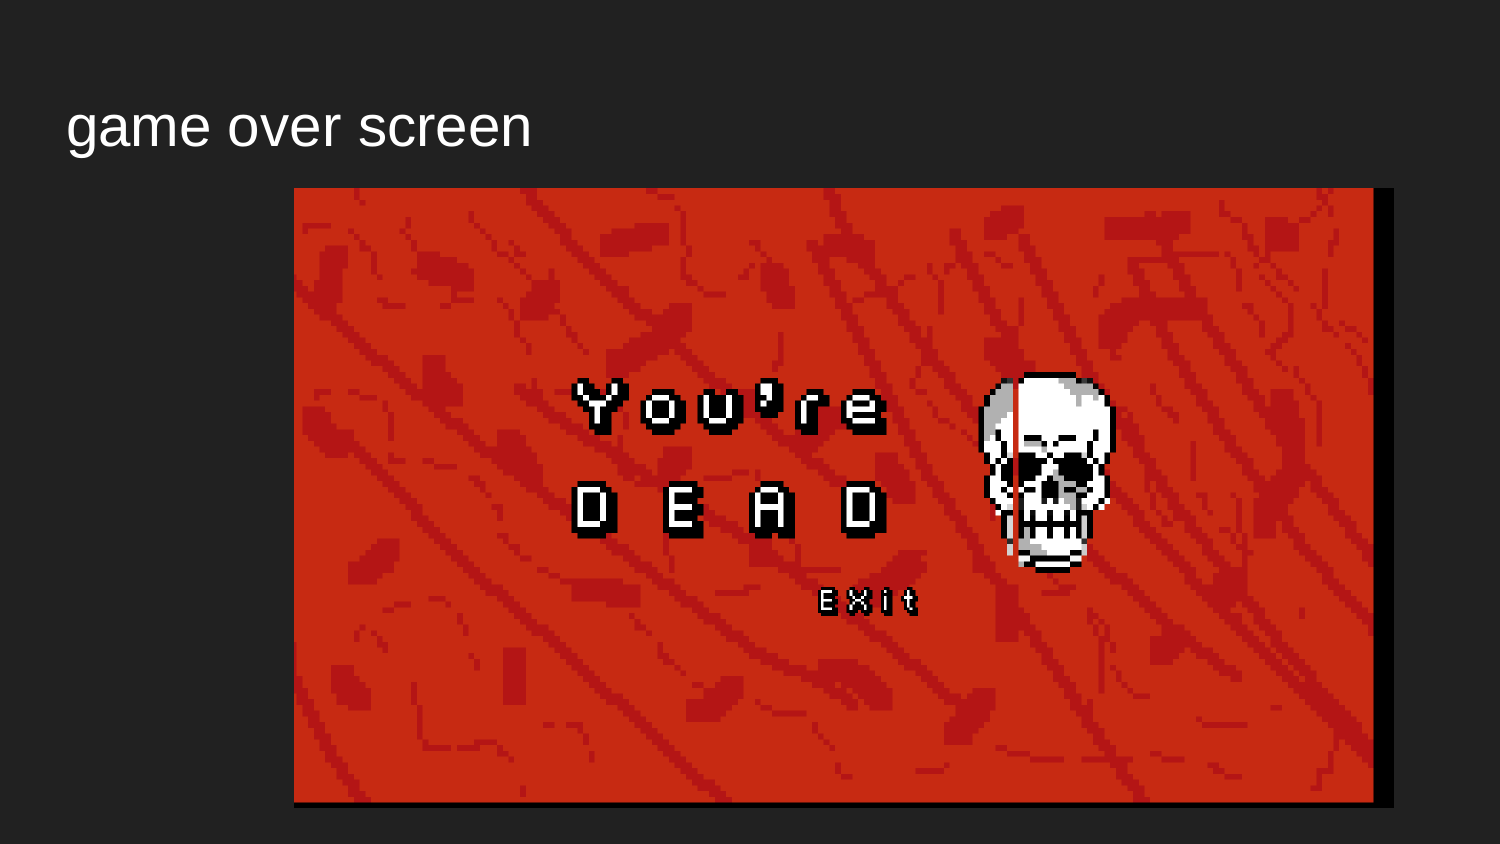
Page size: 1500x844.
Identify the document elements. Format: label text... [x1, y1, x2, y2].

title game over screen [51, 72, 1449, 167]
picture [293, 188, 1394, 808]
